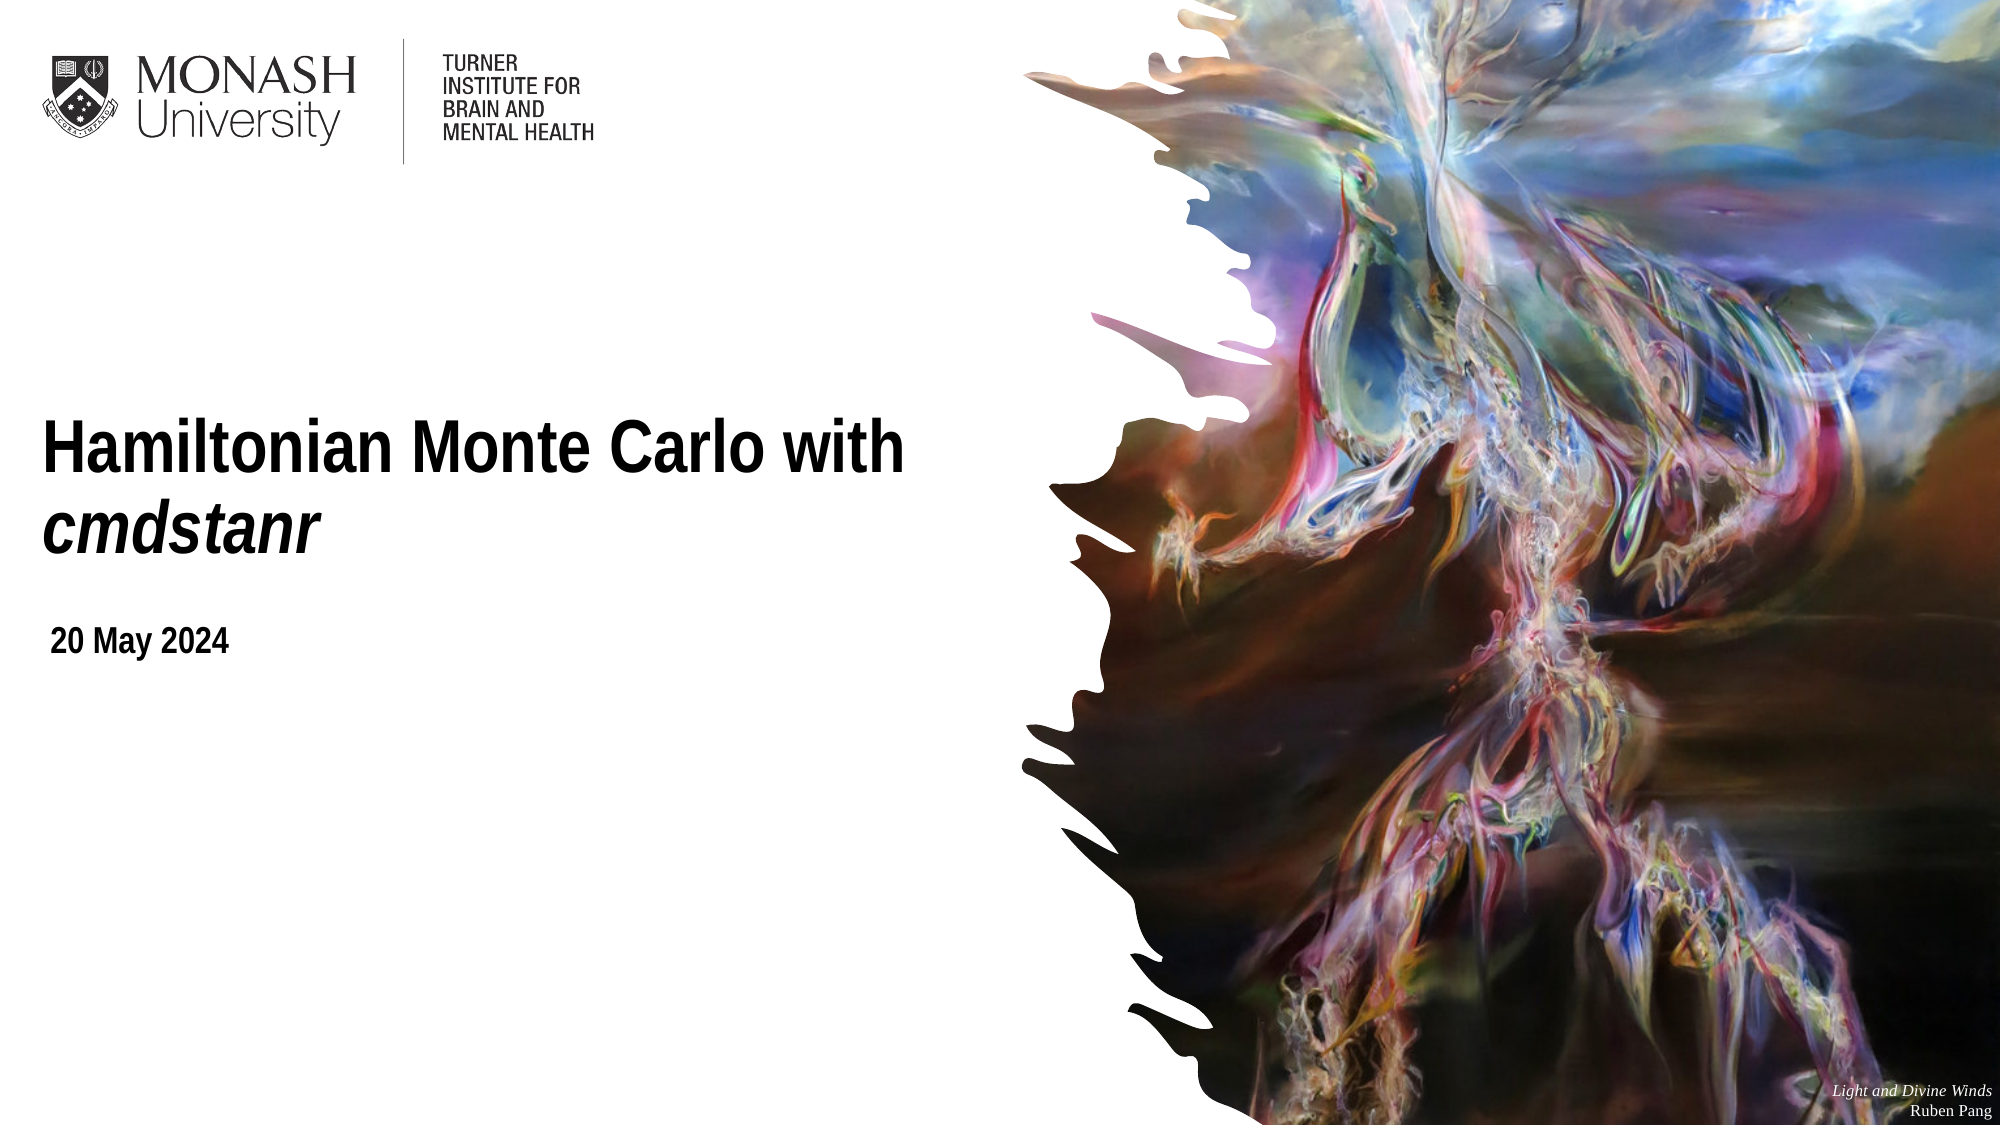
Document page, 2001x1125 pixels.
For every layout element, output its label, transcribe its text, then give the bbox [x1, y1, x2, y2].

text_box Hamiltonian Monte Carlo with cmdstanr [27, 400, 1015, 723]
text_box 20 May 2024 [35, 614, 1021, 794]
picture [1021, 0, 2000, 1125]
picture [0, 14, 636, 192]
